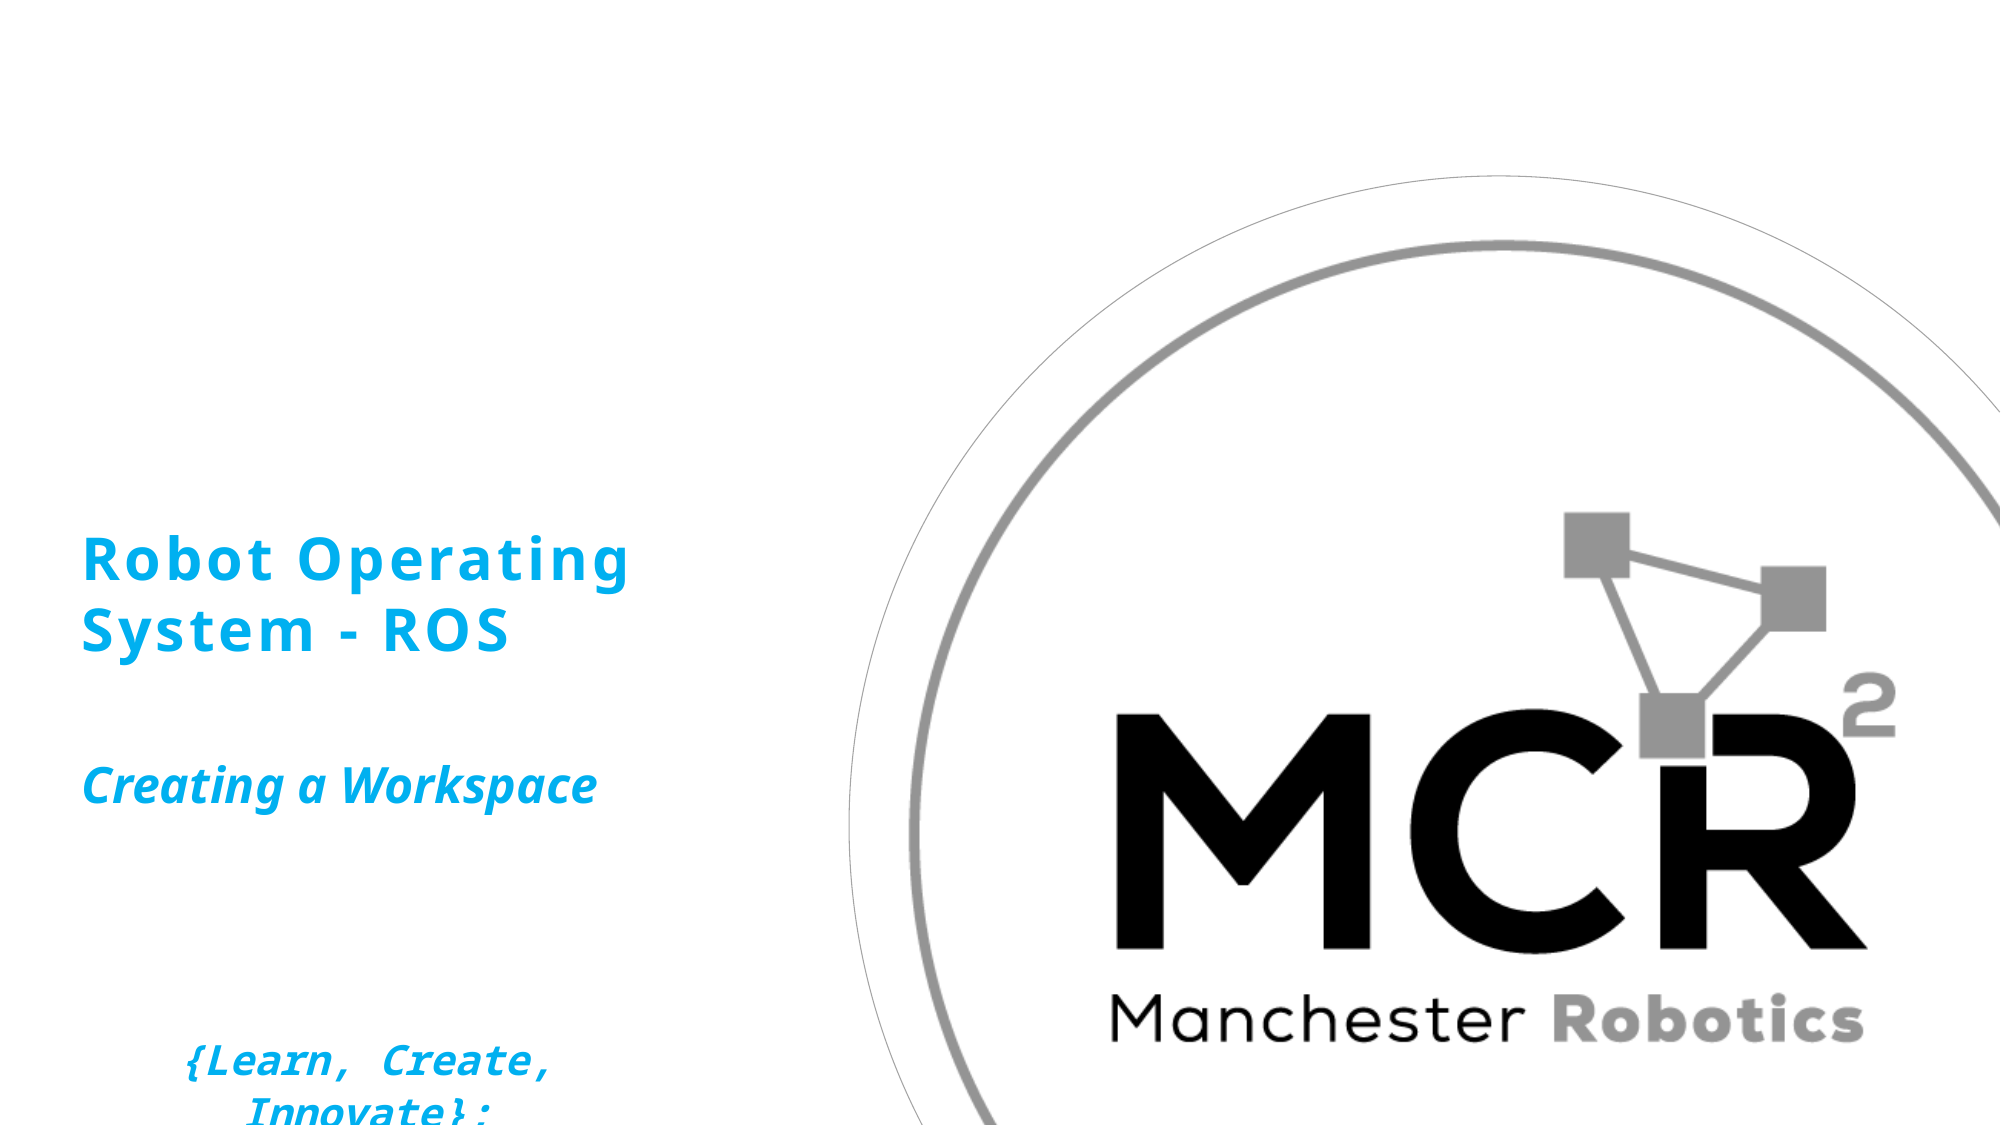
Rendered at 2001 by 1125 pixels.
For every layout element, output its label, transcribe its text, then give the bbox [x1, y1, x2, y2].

title Robot Operating System - ROS [66, 453, 667, 671]
subtitle Creating a Workspace [66, 753, 667, 898]
